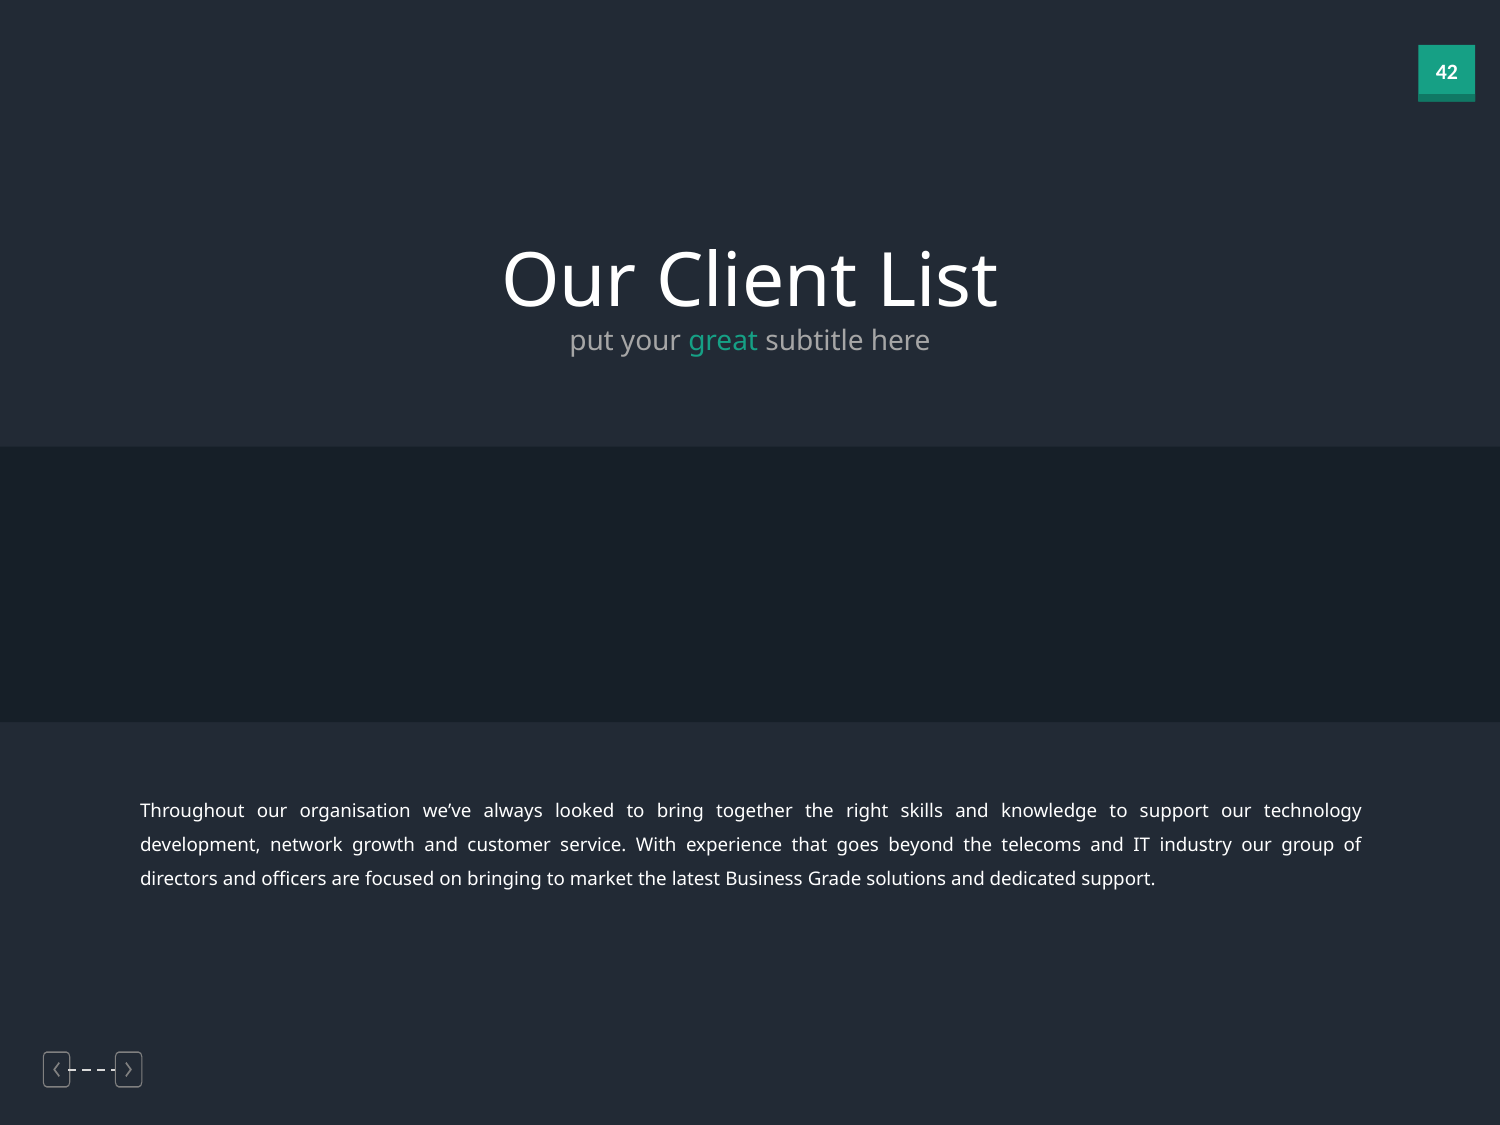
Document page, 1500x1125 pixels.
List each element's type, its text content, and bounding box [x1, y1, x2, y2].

text_box put your great subtitle here [554, 330, 946, 364]
text_box [0, 446, 1500, 723]
text_box Throughout our organisation we’ve always looked to bring together the right skills and knowledge to support our technology development, network growth and customer service. With experience that goes beyond the telecoms and IT industry our group of directors and officers are focused on bringing to market the latest Business Grade solutions and dedicated support. [125, 780, 1375, 897]
text_box Our Client List [486, 224, 1014, 330]
